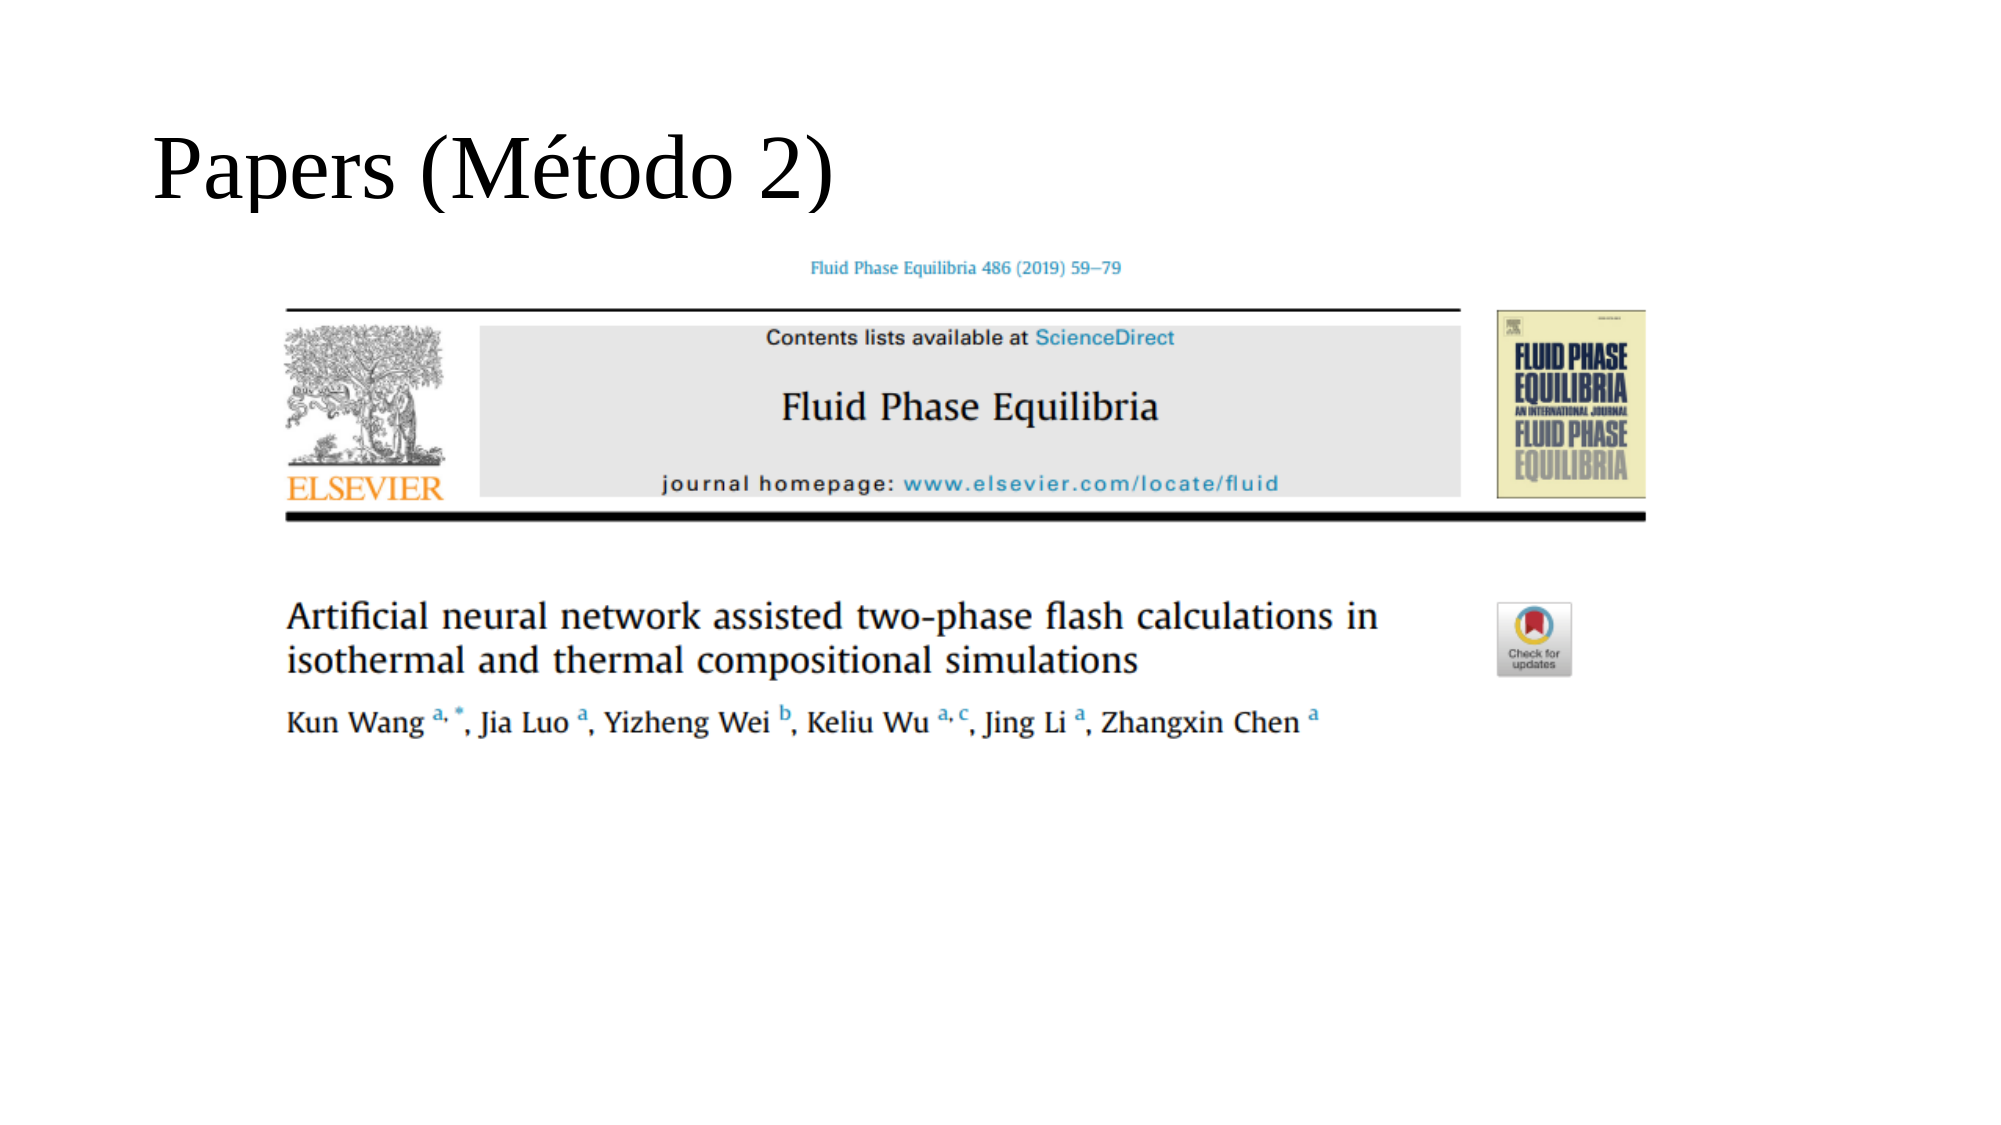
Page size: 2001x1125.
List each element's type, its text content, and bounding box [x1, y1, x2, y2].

title Papers (Método 2) [137, 59, 1863, 278]
picture [244, 213, 1679, 750]
